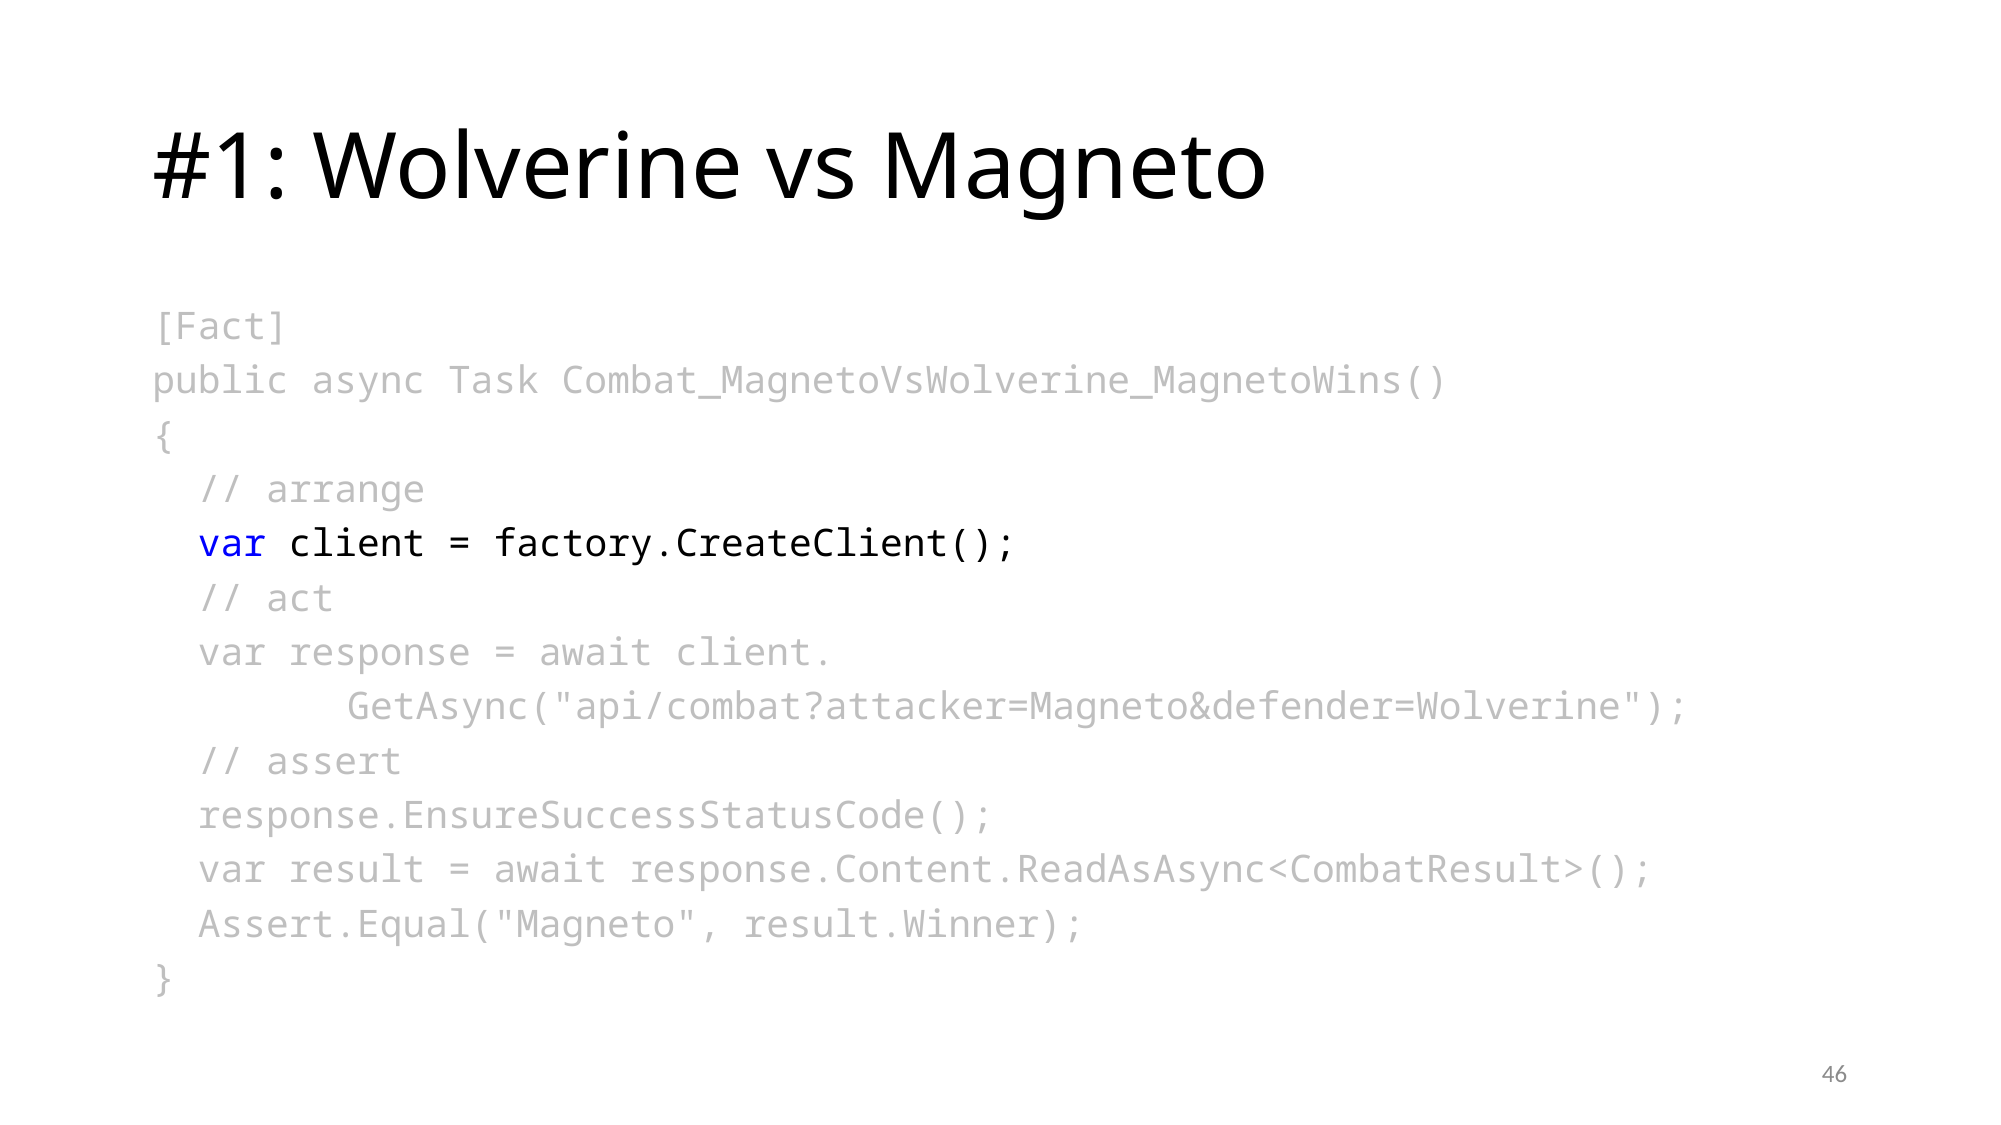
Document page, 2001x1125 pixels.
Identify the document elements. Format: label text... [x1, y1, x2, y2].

slide_number 46 [1412, 1042, 1863, 1103]
title #1: Wolverine vs Magneto [137, 59, 1863, 278]
list [Fact] public async Task Combat_MagnetoVsWolverine_MagnetoWins() { // arrange var client = factory.CreateClient(); // act var response = await client. GetAsync("api/combat?attacker=Magneto&defender=Wolverine"); // assert response.EnsureSuccessStatusCode(); var result = await response.Content.ReadAsAsync<CombatResult>(); Assert.Equal("Magneto", result.Winner); } [137, 299, 1980, 1014]
